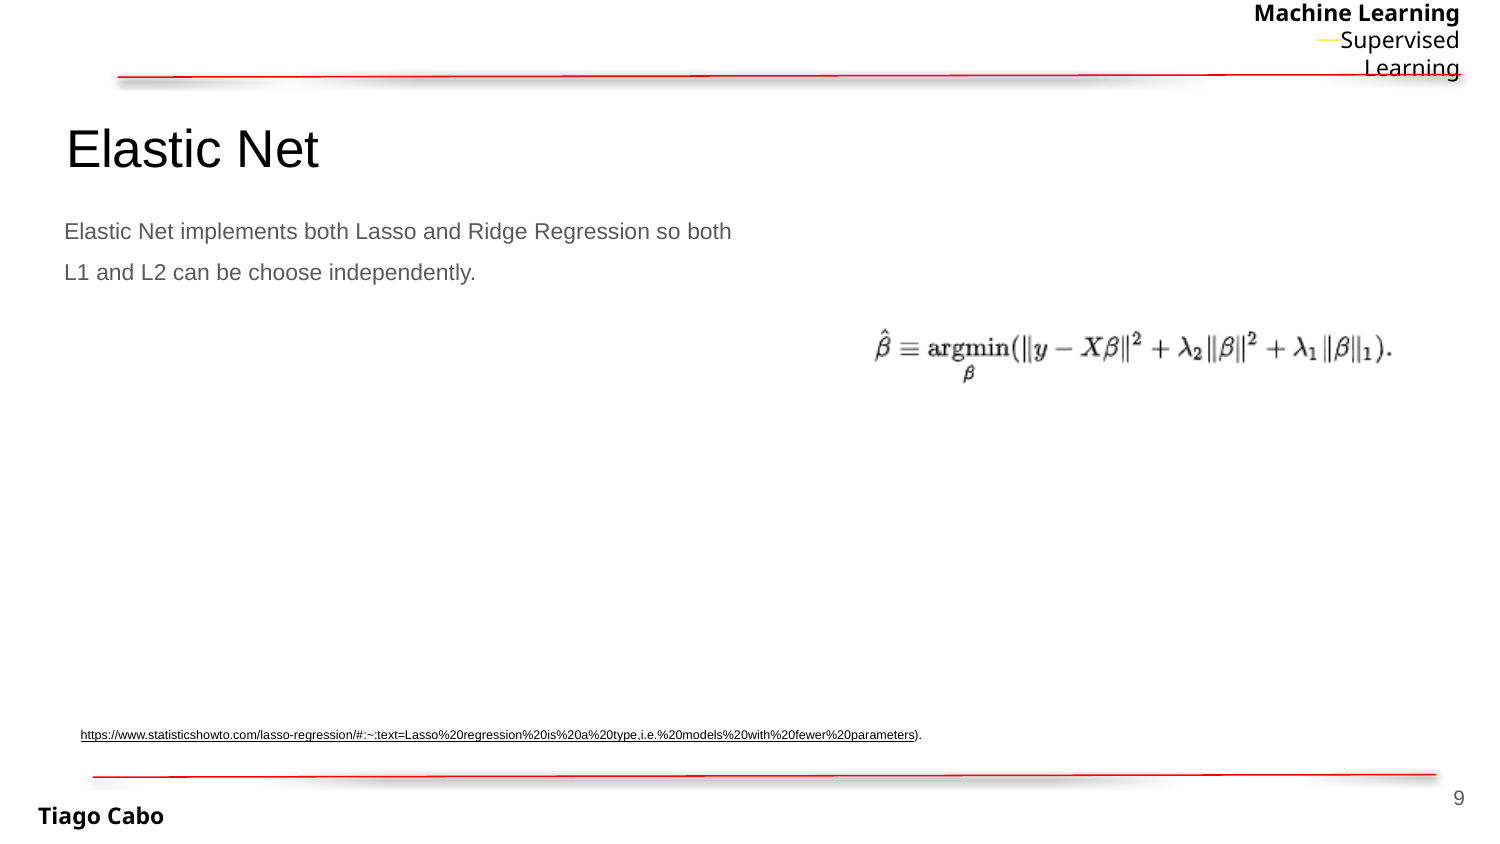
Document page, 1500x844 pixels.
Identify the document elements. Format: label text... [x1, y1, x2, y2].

text_box https://www.statisticshowto.com/lasso-regression/#:~:text=Lasso%20regression%20is%20a%20type,i.e.%20models%20with%20fewer%20parameters). [65, 719, 1286, 750]
picture [857, 316, 1423, 395]
title Elastic Net [51, 99, 840, 194]
slide_number ‹#› [1389, 764, 1480, 830]
list Elastic Net implements both Lasso and Ridge Regression so both L1 and L2 can be choose independently. [49, 187, 751, 749]
